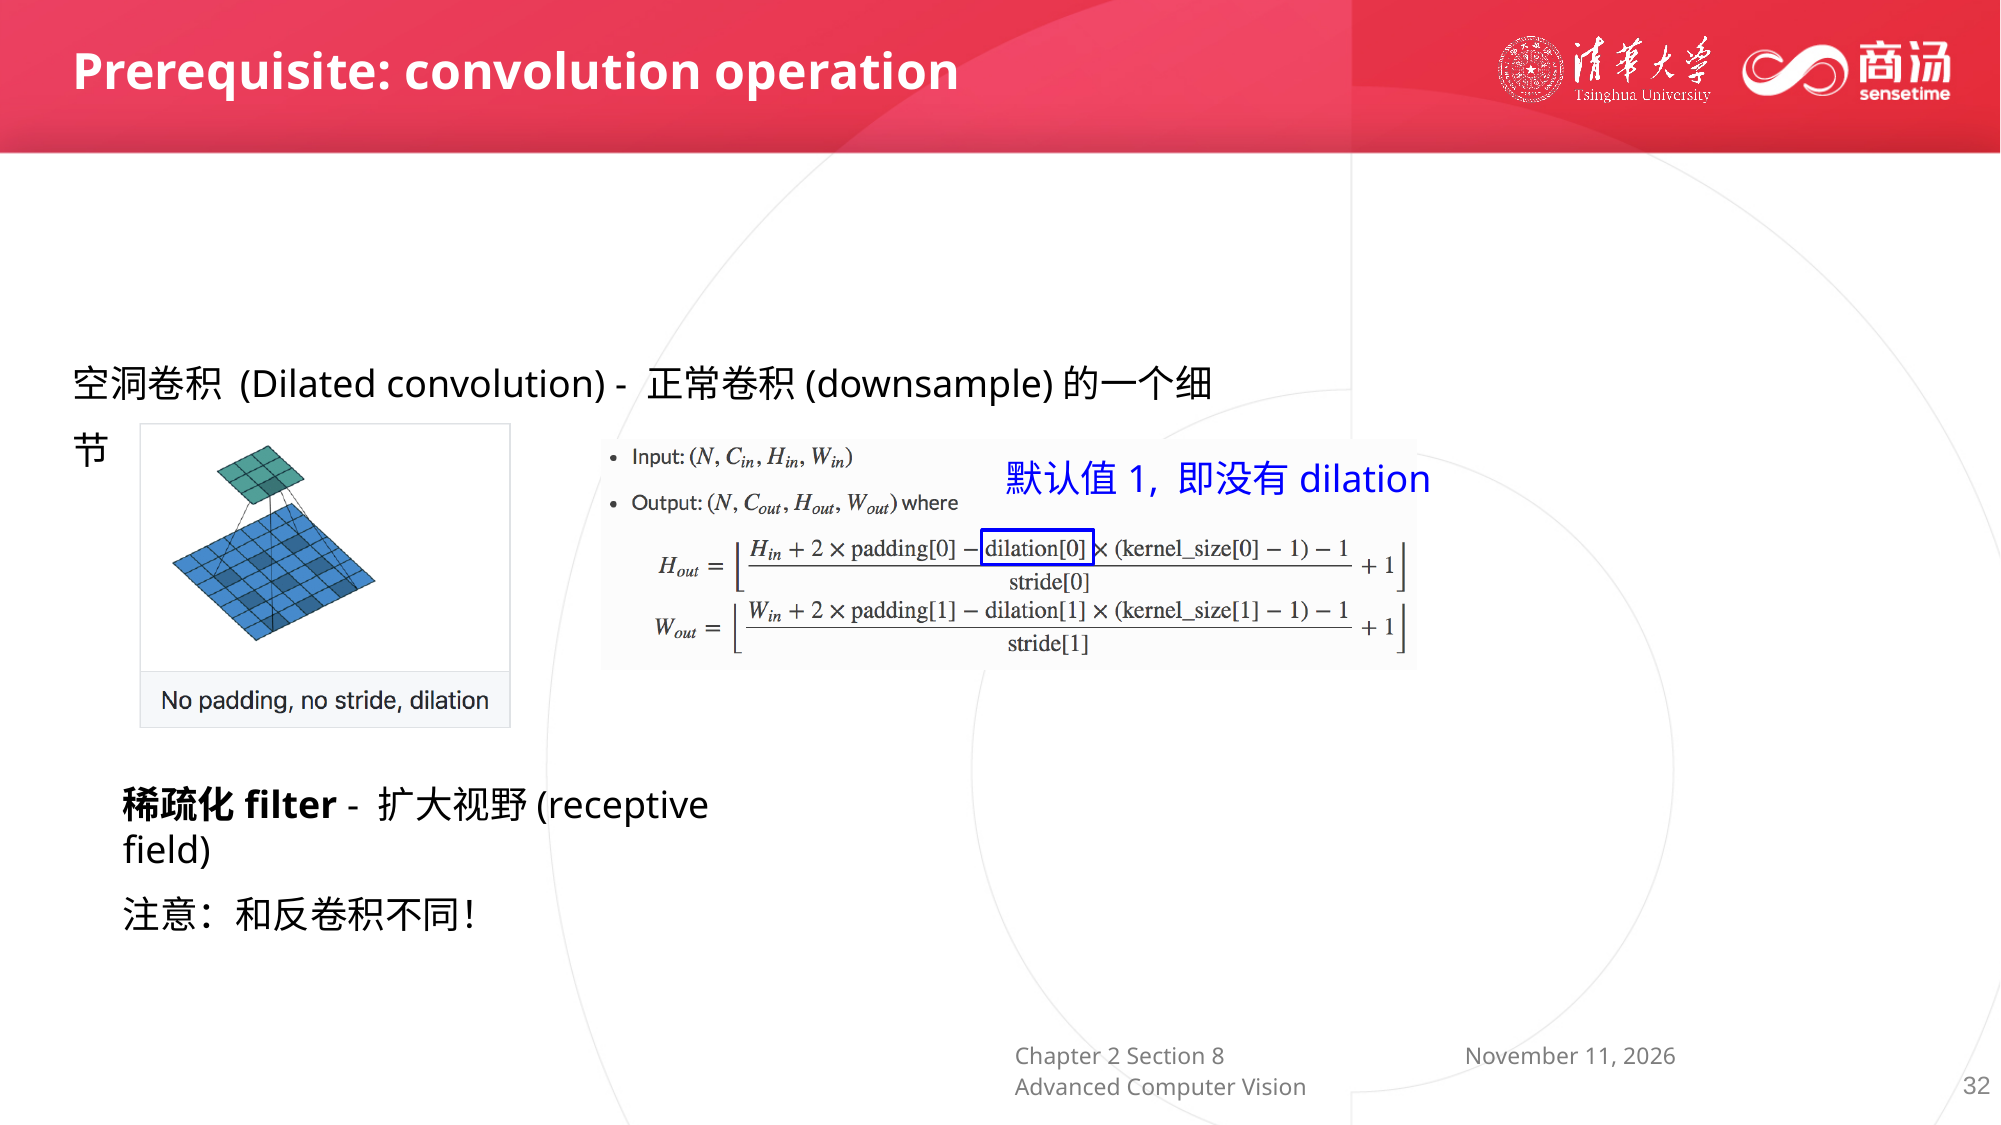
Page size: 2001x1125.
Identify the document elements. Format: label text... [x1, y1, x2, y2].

text_box 稀疏化filter - 扩大视野(receptive field) 注意：和反卷积不同！ [107, 765, 784, 1039]
list Prerequisite: convolution operation [57, 28, 1309, 110]
text_box 空洞卷积 (Dilated convolution) - 正常卷积(downsample)的一个细节 [57, 322, 1259, 440]
picture [0, 0, 2001, 1125]
text_box 默认值1, 即没有dilation [1417, 439, 1535, 536]
slide_number 32 [1954, 1061, 2000, 1108]
